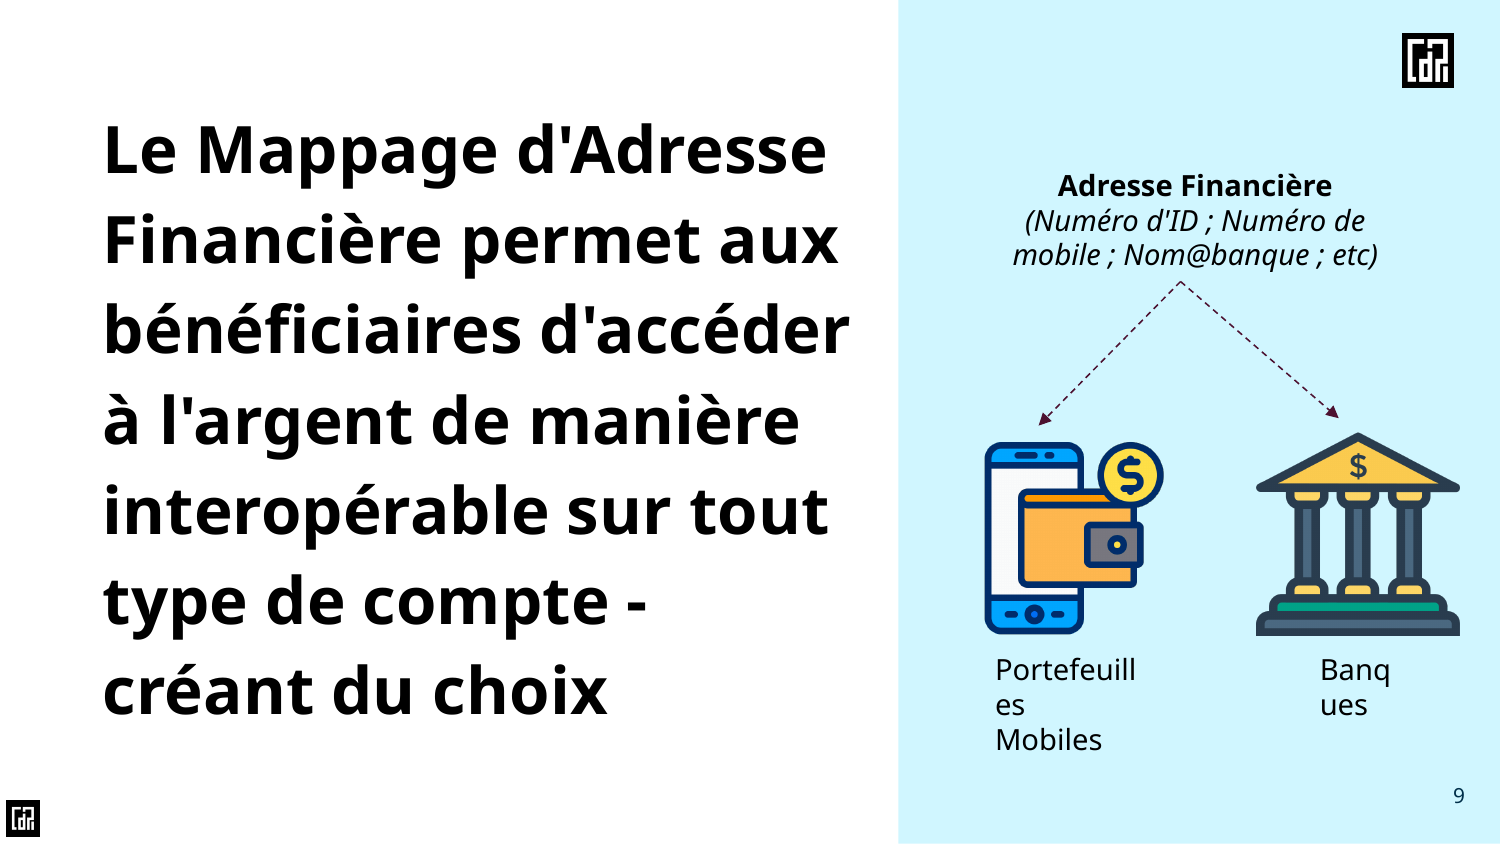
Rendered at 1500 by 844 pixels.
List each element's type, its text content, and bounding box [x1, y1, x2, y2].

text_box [1180, 281, 1339, 419]
picture [1256, 432, 1460, 636]
slide_number ‹#› [1389, 764, 1480, 830]
title Le Mappage d'Adresse Financière permet aux bénéficiaires d'accéder à l'argent de manière interopérable sur tout type de compte - créant du choix [87, 361, 880, 464]
text_box Adresse Financière (Numéro d'ID ; Numéro de mobile ; Nom@banque ; etc) [984, 151, 1407, 287]
picture [6, 800, 40, 837]
picture [967, 432, 1181, 645]
text_box Banques [1304, 643, 1417, 737]
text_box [1038, 281, 1180, 426]
text_box [898, 0, 1500, 844]
picture [1402, 33, 1455, 89]
text_box Portefeuilles Mobiles [979, 652, 1152, 772]
